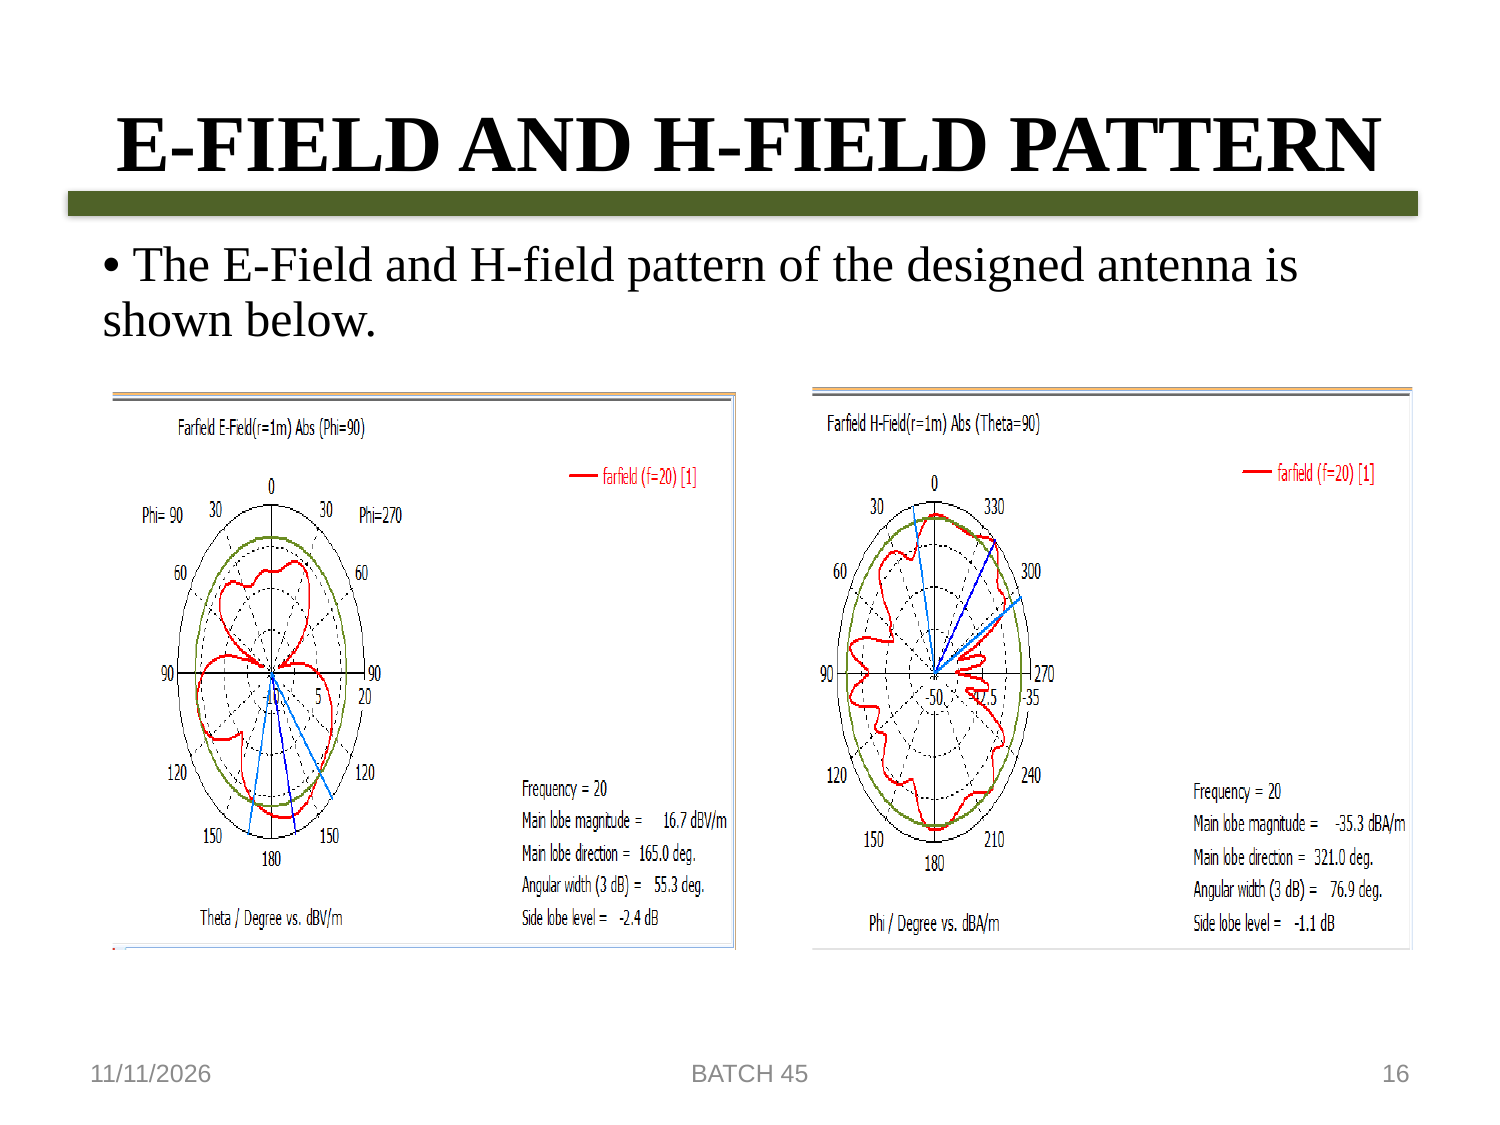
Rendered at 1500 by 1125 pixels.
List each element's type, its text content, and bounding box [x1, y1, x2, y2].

footer BATCH 45 [512, 1042, 988, 1103]
table_header The E-Field and H-field pattern of the designed antenna is shown below. [88, 229, 1400, 355]
text_box [68, 190, 1419, 216]
slide_number 16 [1074, 1042, 1425, 1103]
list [112, 392, 738, 951]
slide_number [75, 1042, 425, 1103]
title E-FIELD AND H-FIELD PATTERN [75, 45, 1425, 233]
picture [812, 387, 1413, 951]
